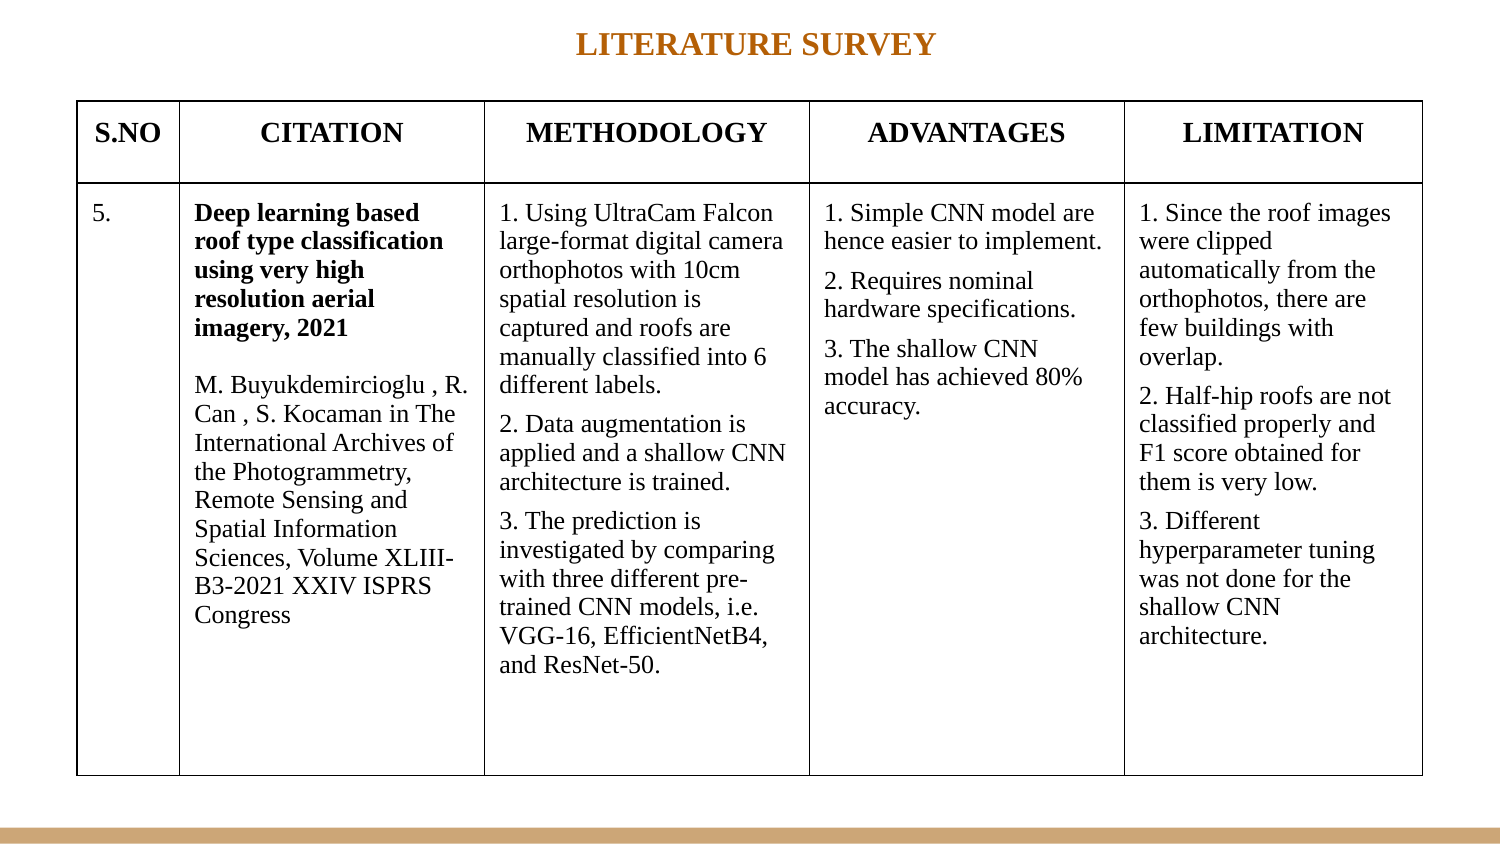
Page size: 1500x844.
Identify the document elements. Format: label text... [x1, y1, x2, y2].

table_cell 1. Simple CNN model are hence easier to implement. 2. Requires nominal hardware specifications. 3. The shallow CNN model has achieved 80% accuracy. [810, 184, 1124, 775]
table_header S.NO [78, 102, 179, 182]
table_header CITATION [180, 102, 484, 182]
table_header LIMITATION [1125, 102, 1422, 182]
text_box LITERATURE SURVEY [281, 7, 1232, 78]
table_header METHODOLOGY [485, 102, 809, 182]
table_cell 1. Using UltraCam Falcon large-format digital camera orthophotos with 10cm spatial resolution is captured and roofs are manually classified into 6 different labels. 2. Data augmentation is applied and a shallow CNN architecture is trained. 3. The prediction is investigated by comparing with three different pre-trained CNN models, i.e. VGG-16, EfficientNetB4, and ResNet-50. [485, 184, 809, 775]
table_cell Deep learning based roof type classification using very high resolution aerial imagery, 2021 M. Buyukdemircioglu , R. Can , S. Kocaman in The International Archives of the Photogrammetry, Remote Sensing and Spatial Information Sciences, Volume XLIII-B3-2021 XXIV ISPRS Congress [180, 184, 484, 775]
table_cell 5. [78, 184, 179, 775]
table_cell 1. Since the roof images were clipped automatically from the orthophotos, there are few buildings with overlap. 2. Half-hip roofs are not classified properly and F1 score obtained for them is very low. 3. Different hyperparameter tuning was not done for the shallow CNN architecture. [1125, 184, 1422, 775]
table_header ADVANTAGES [810, 102, 1124, 182]
